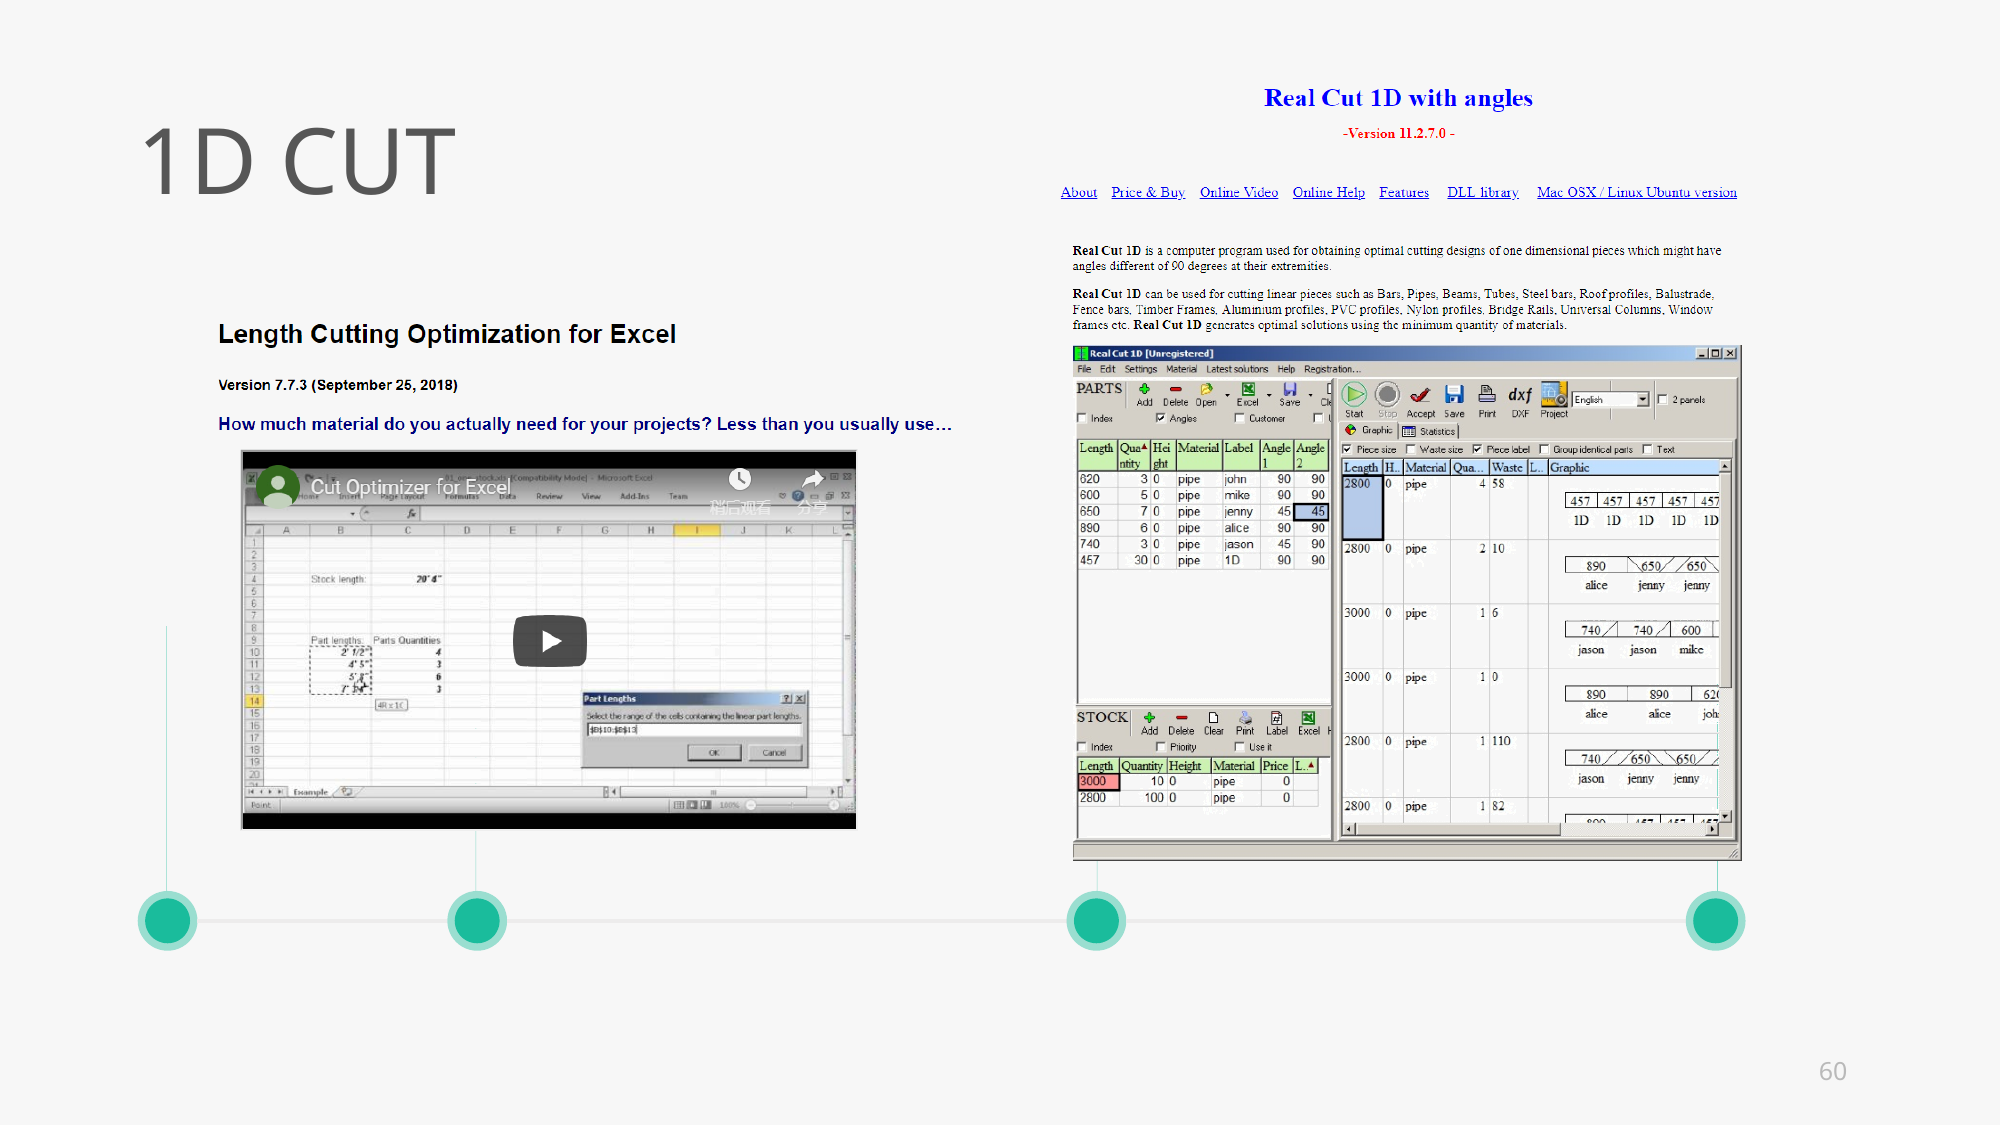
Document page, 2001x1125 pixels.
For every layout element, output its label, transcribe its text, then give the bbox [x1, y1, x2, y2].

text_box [137, 890, 198, 951]
list 1D CUT [137, 108, 873, 224]
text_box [447, 890, 508, 951]
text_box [1685, 890, 1746, 951]
picture [212, 309, 961, 836]
slide_number 60 [1412, 1042, 1863, 1103]
picture [1053, 76, 1752, 869]
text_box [1066, 890, 1127, 951]
